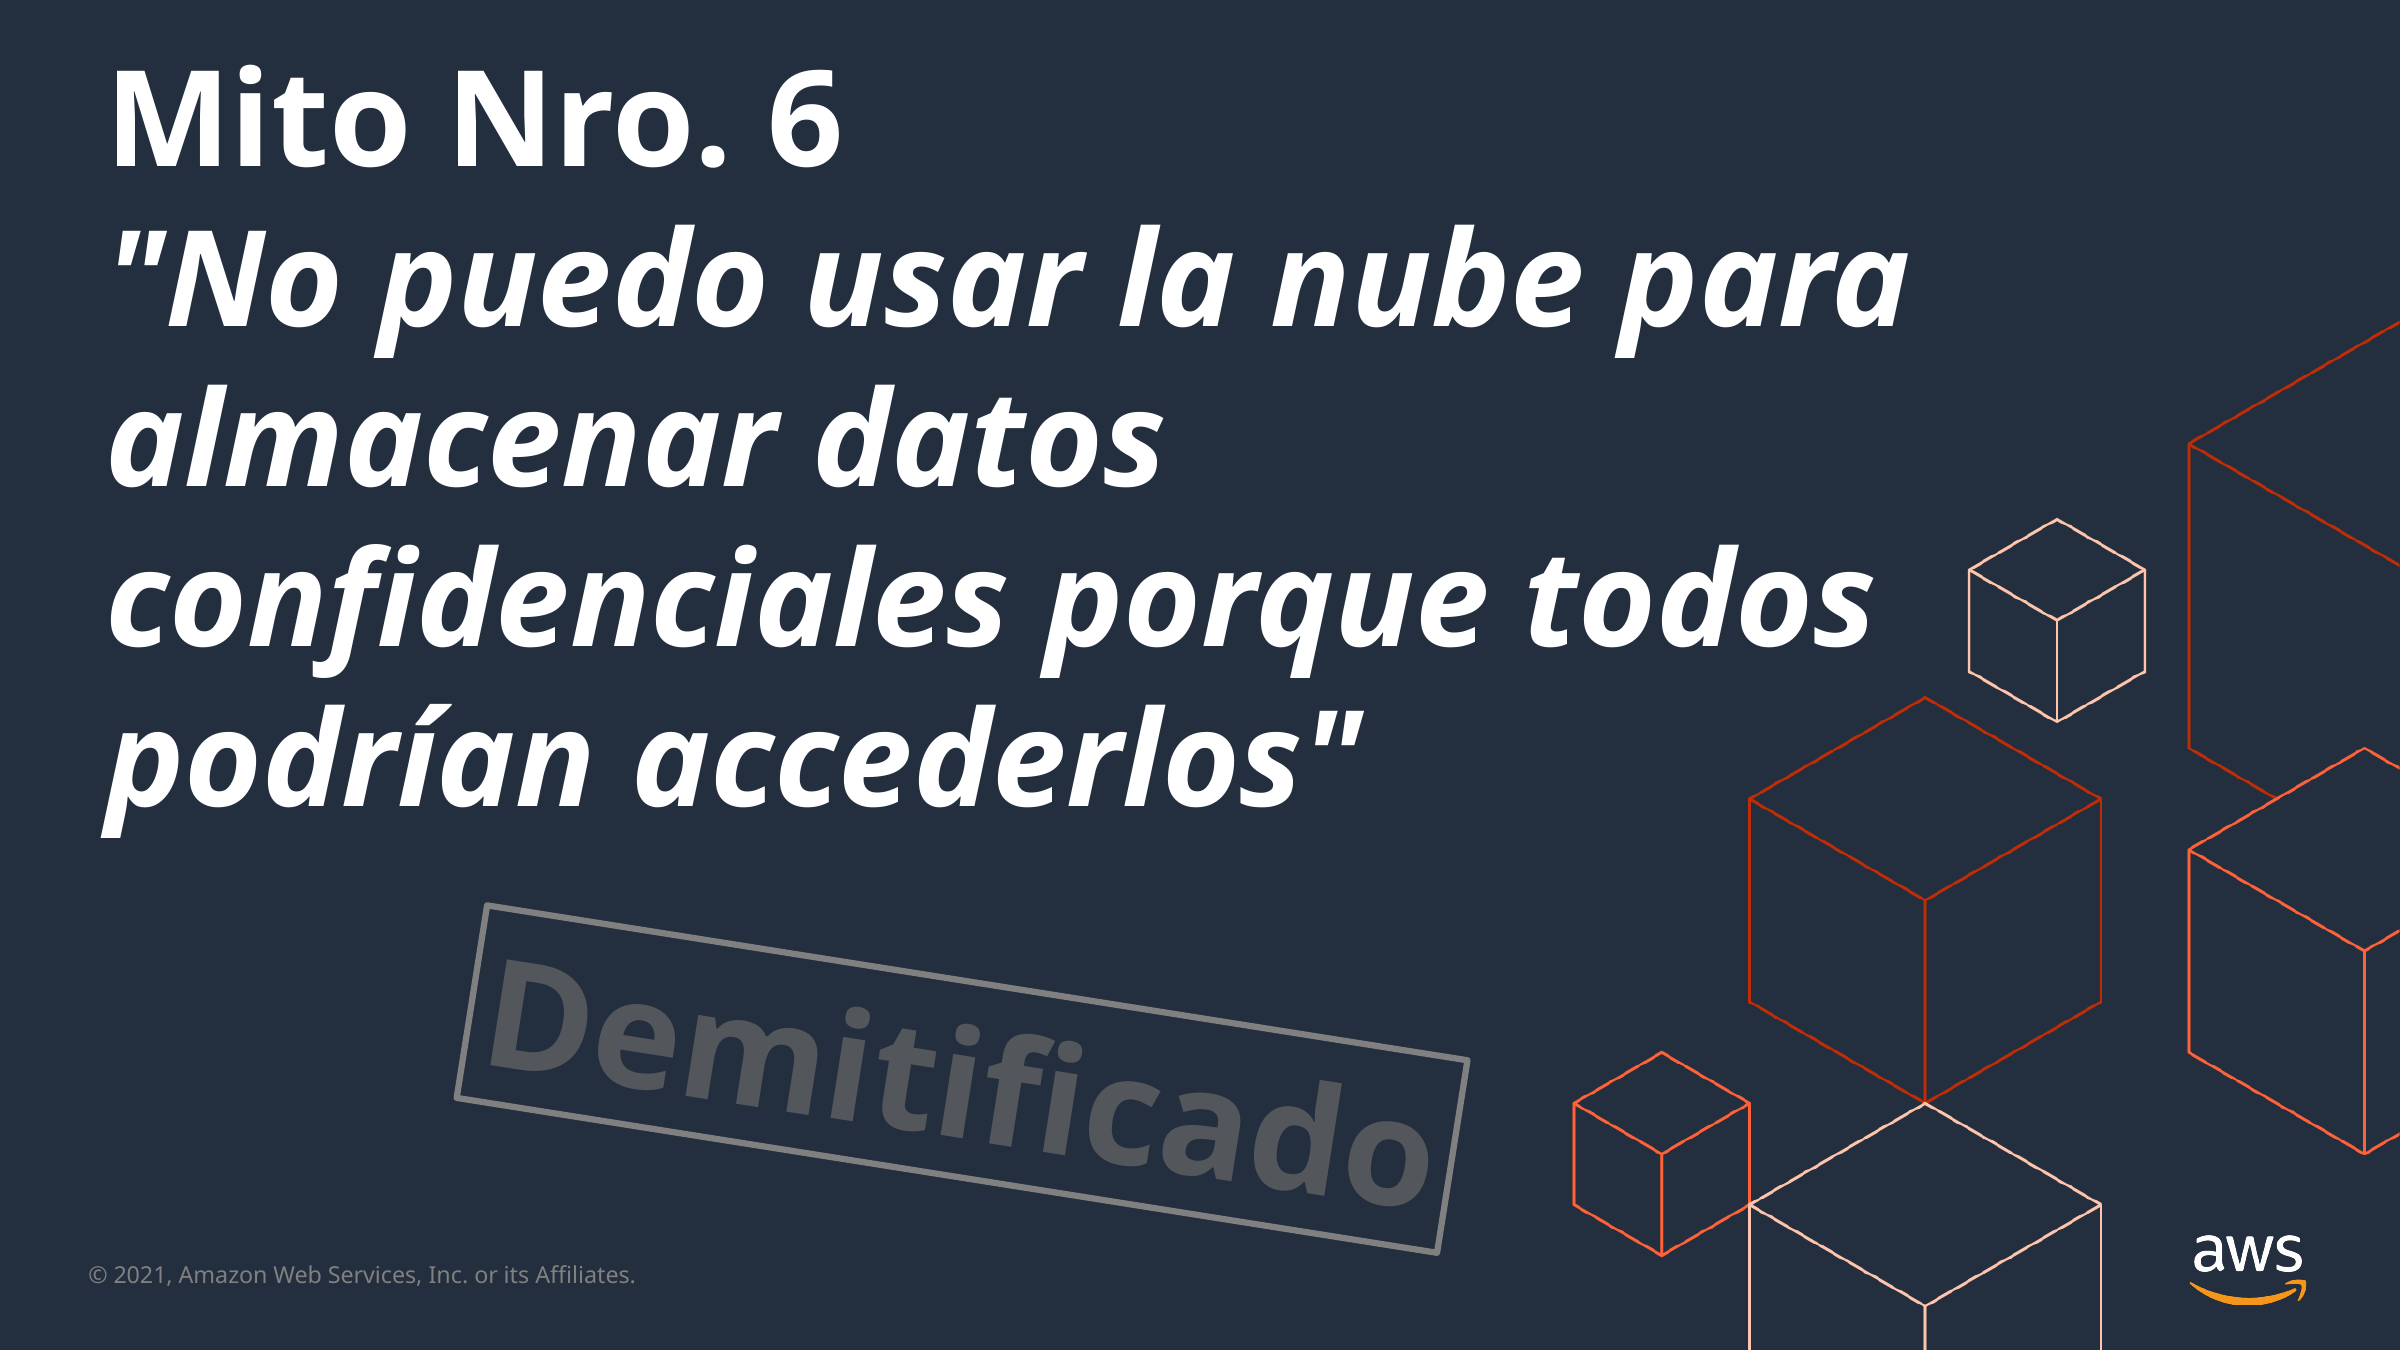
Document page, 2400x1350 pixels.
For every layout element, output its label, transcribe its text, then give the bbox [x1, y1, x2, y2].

picture [0, 0, 2400, 1350]
title Mito Nro. 6 "No puedo usar la nube para almacenar datos confidenciales porque todos podrían accederlos" [90, 25, 2069, 999]
text_box Demitificado [456, 905, 1468, 1253]
